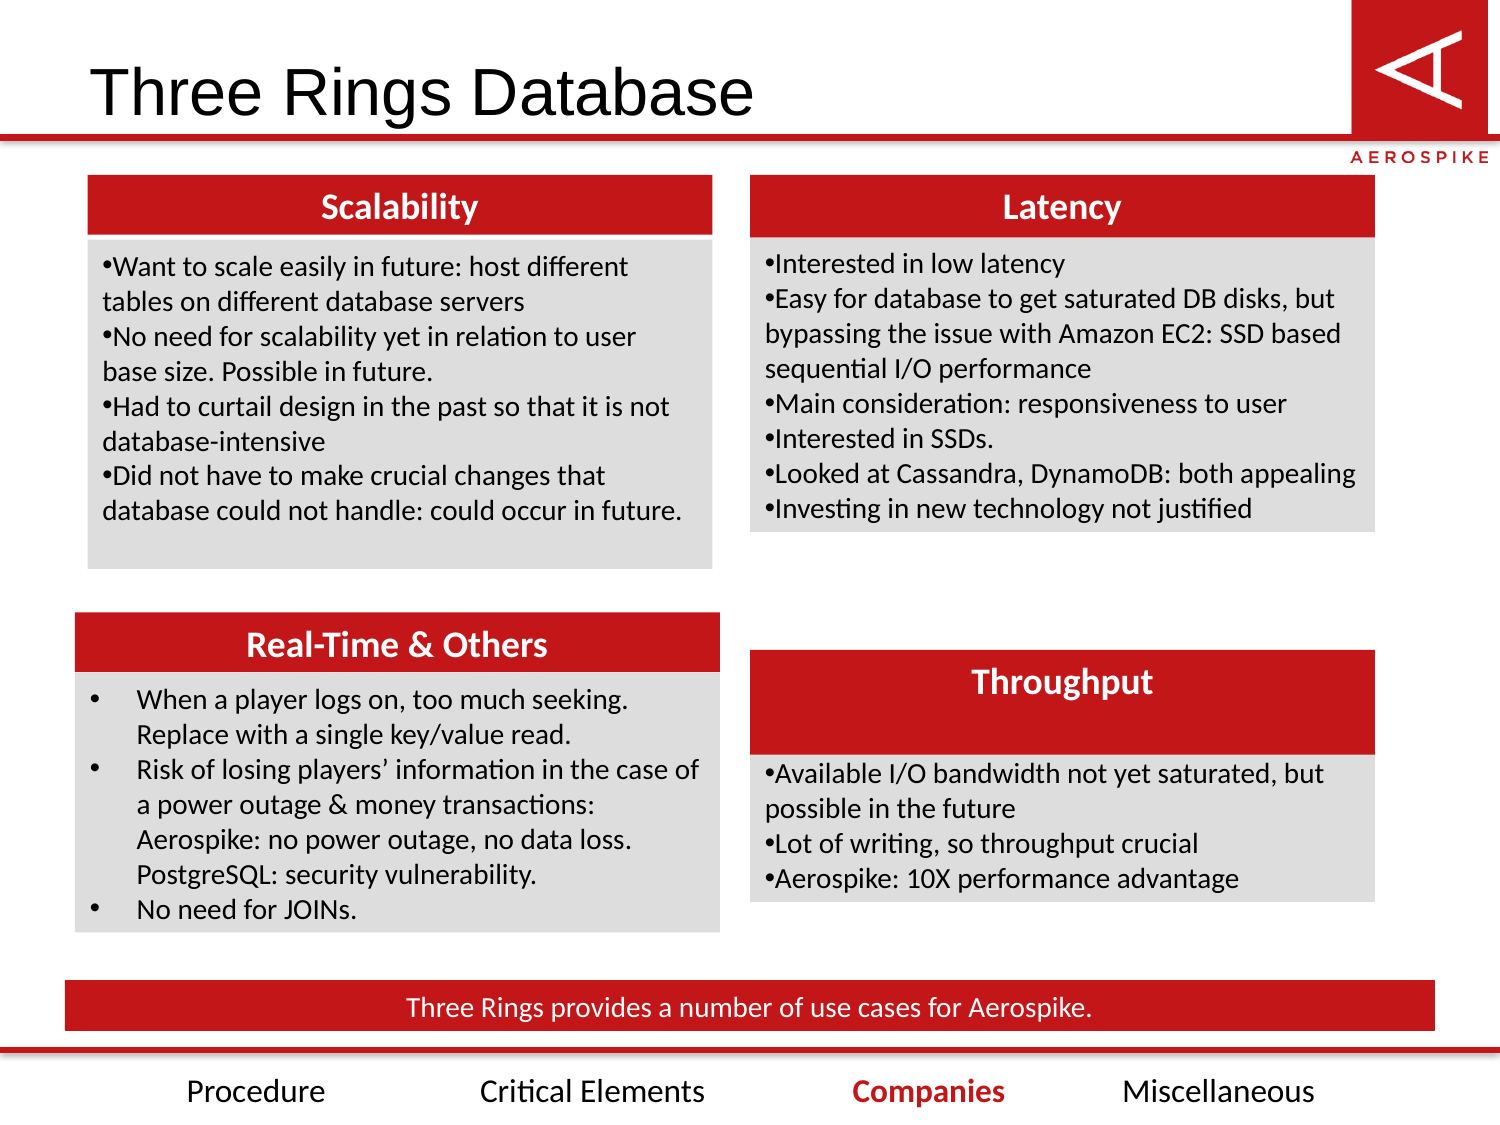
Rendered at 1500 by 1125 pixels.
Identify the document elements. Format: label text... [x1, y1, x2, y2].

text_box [749, 174, 1376, 536]
text_box Three Rings provides a number of use cases for Aerospike. [64, 980, 1435, 1031]
picture [1349, 0, 1488, 163]
text_box Miscellaneous [1090, 1062, 1347, 1117]
text_box Procedure [149, 1062, 363, 1117]
text_box Three Rings Database [74, 41, 1113, 136]
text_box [87, 174, 713, 574]
text_box Companies [822, 1062, 1036, 1117]
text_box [74, 612, 721, 936]
text_box Critical Elements [417, 1062, 768, 1117]
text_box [749, 649, 1376, 905]
